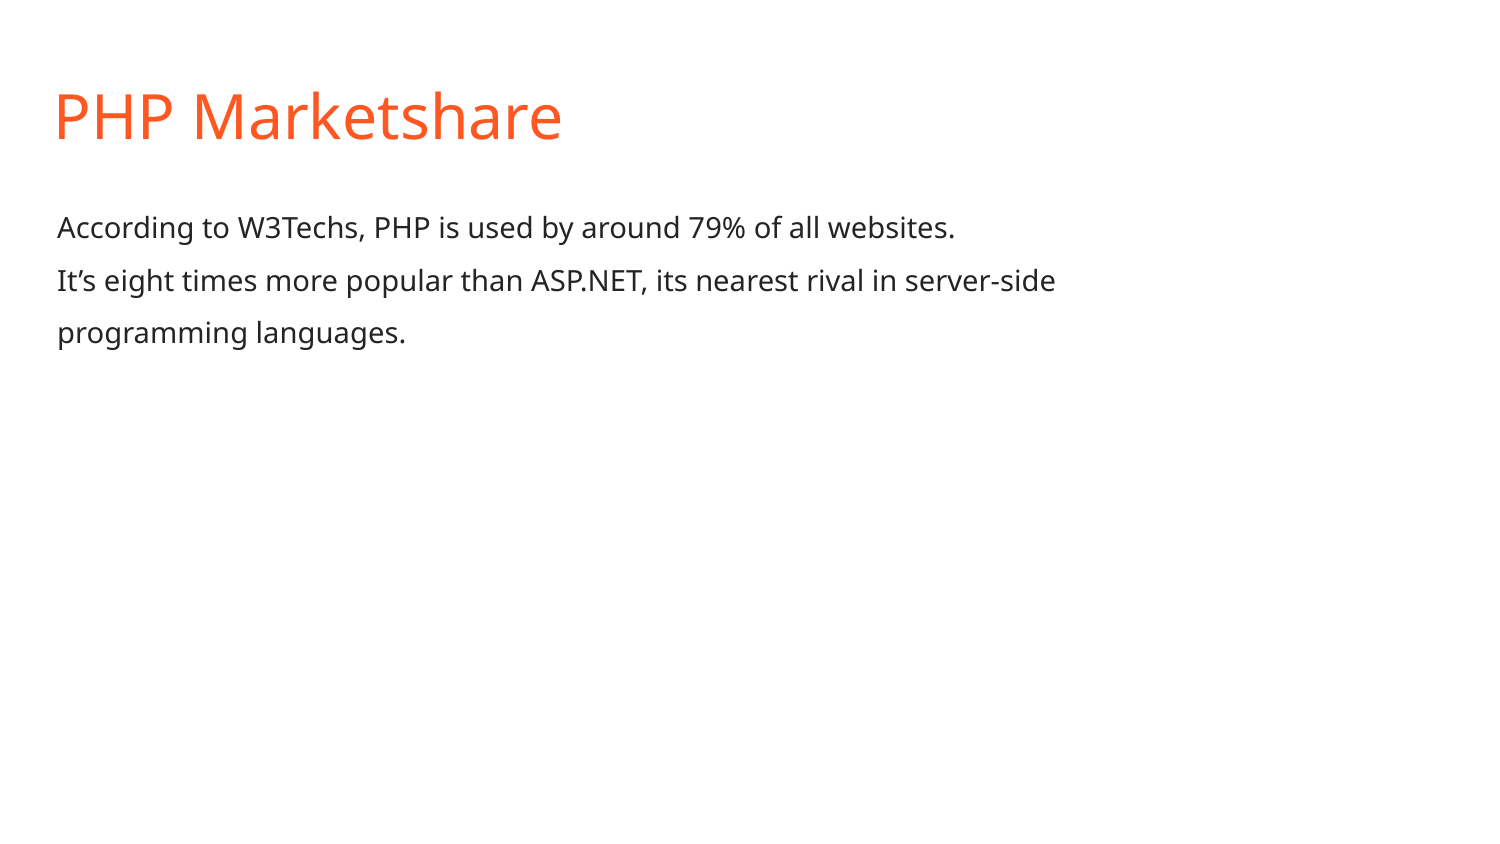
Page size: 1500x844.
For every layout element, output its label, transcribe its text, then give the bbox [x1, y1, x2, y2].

title PHP Marketshare [38, 61, 771, 156]
title According to W3Techs, PHP is used by around 79% of all websites. It’s eight times more popular than ASP.NET, its nearest rival in server-side programming languages. [42, 177, 1173, 715]
